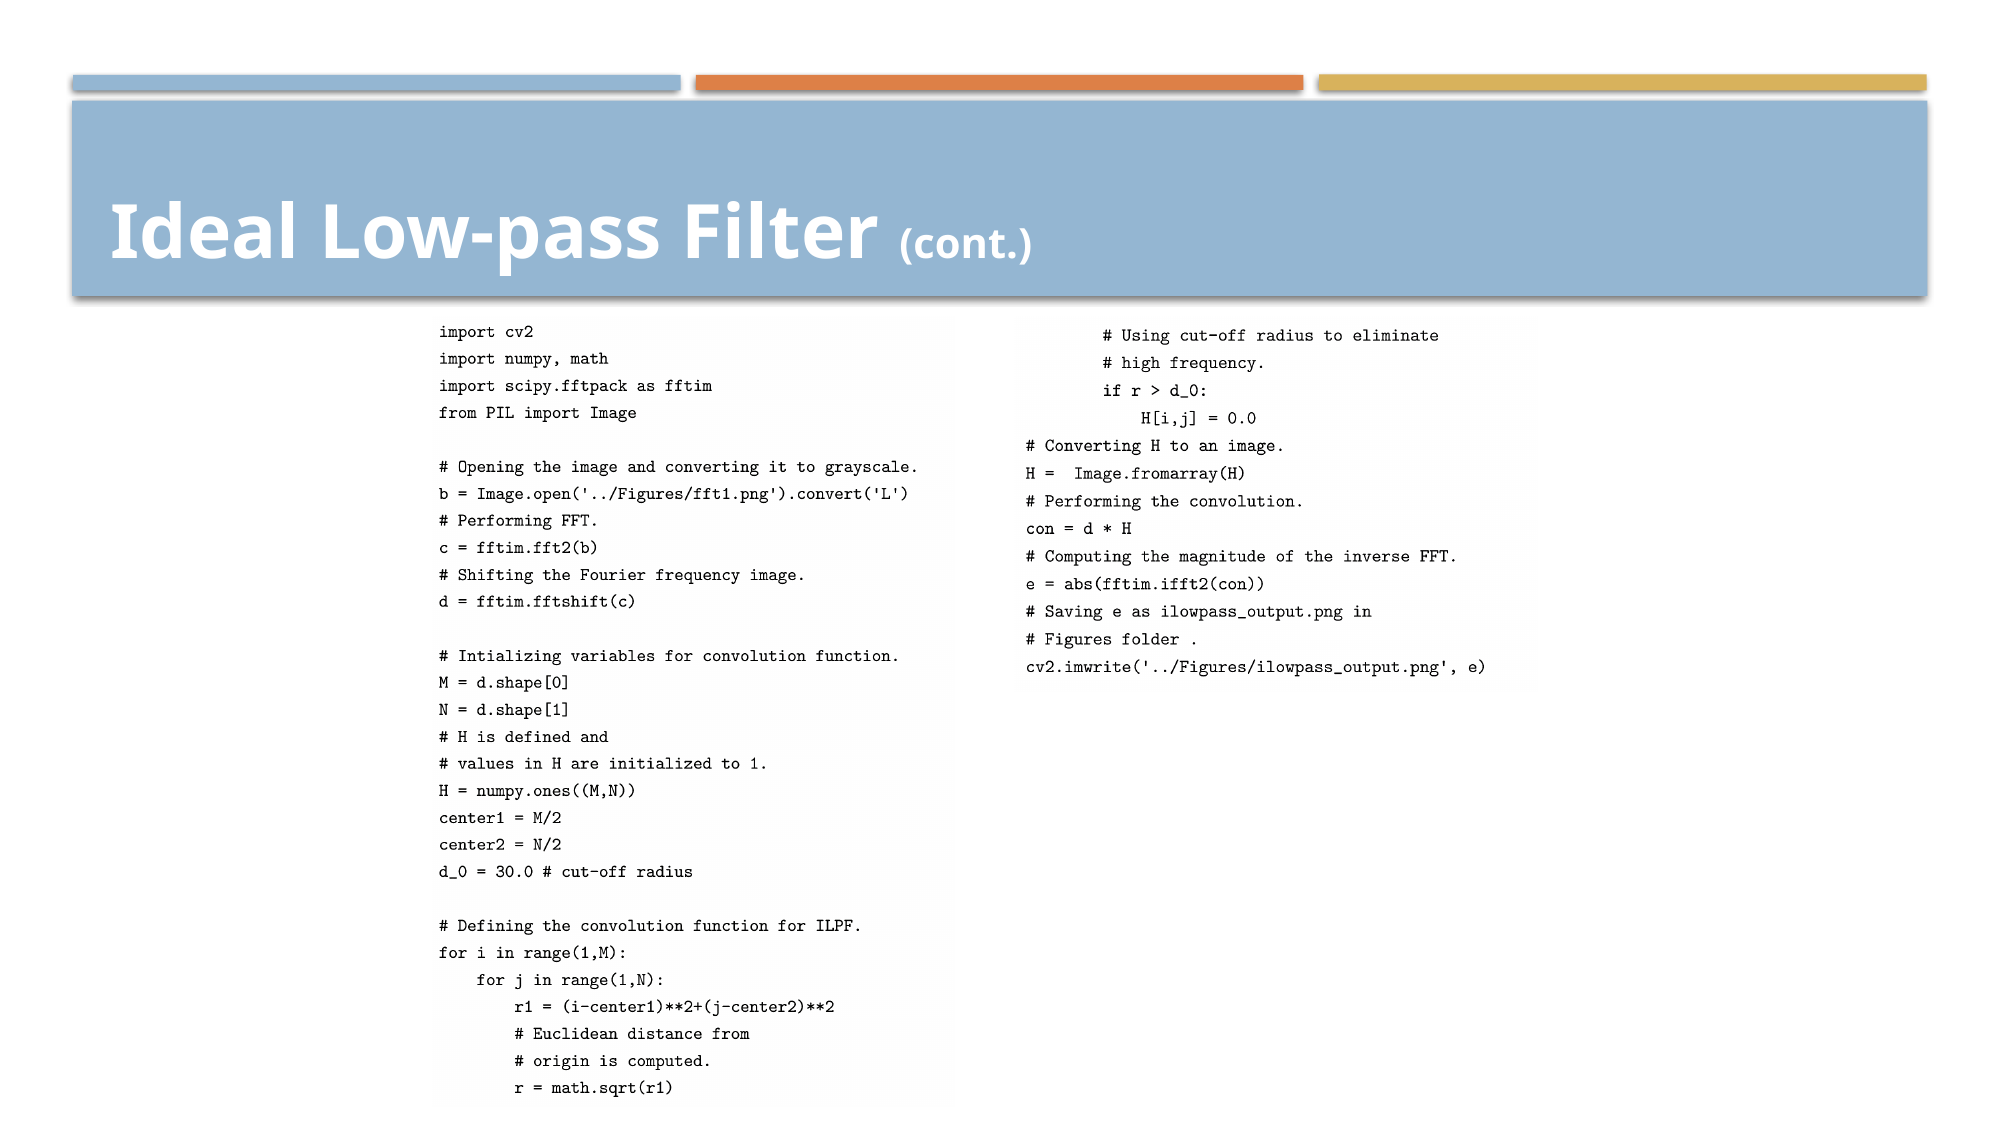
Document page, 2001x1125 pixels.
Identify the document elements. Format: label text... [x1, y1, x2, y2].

title Ideal Low-pass Filter (cont.) [95, 115, 1905, 282]
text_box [431, 316, 1538, 1108]
